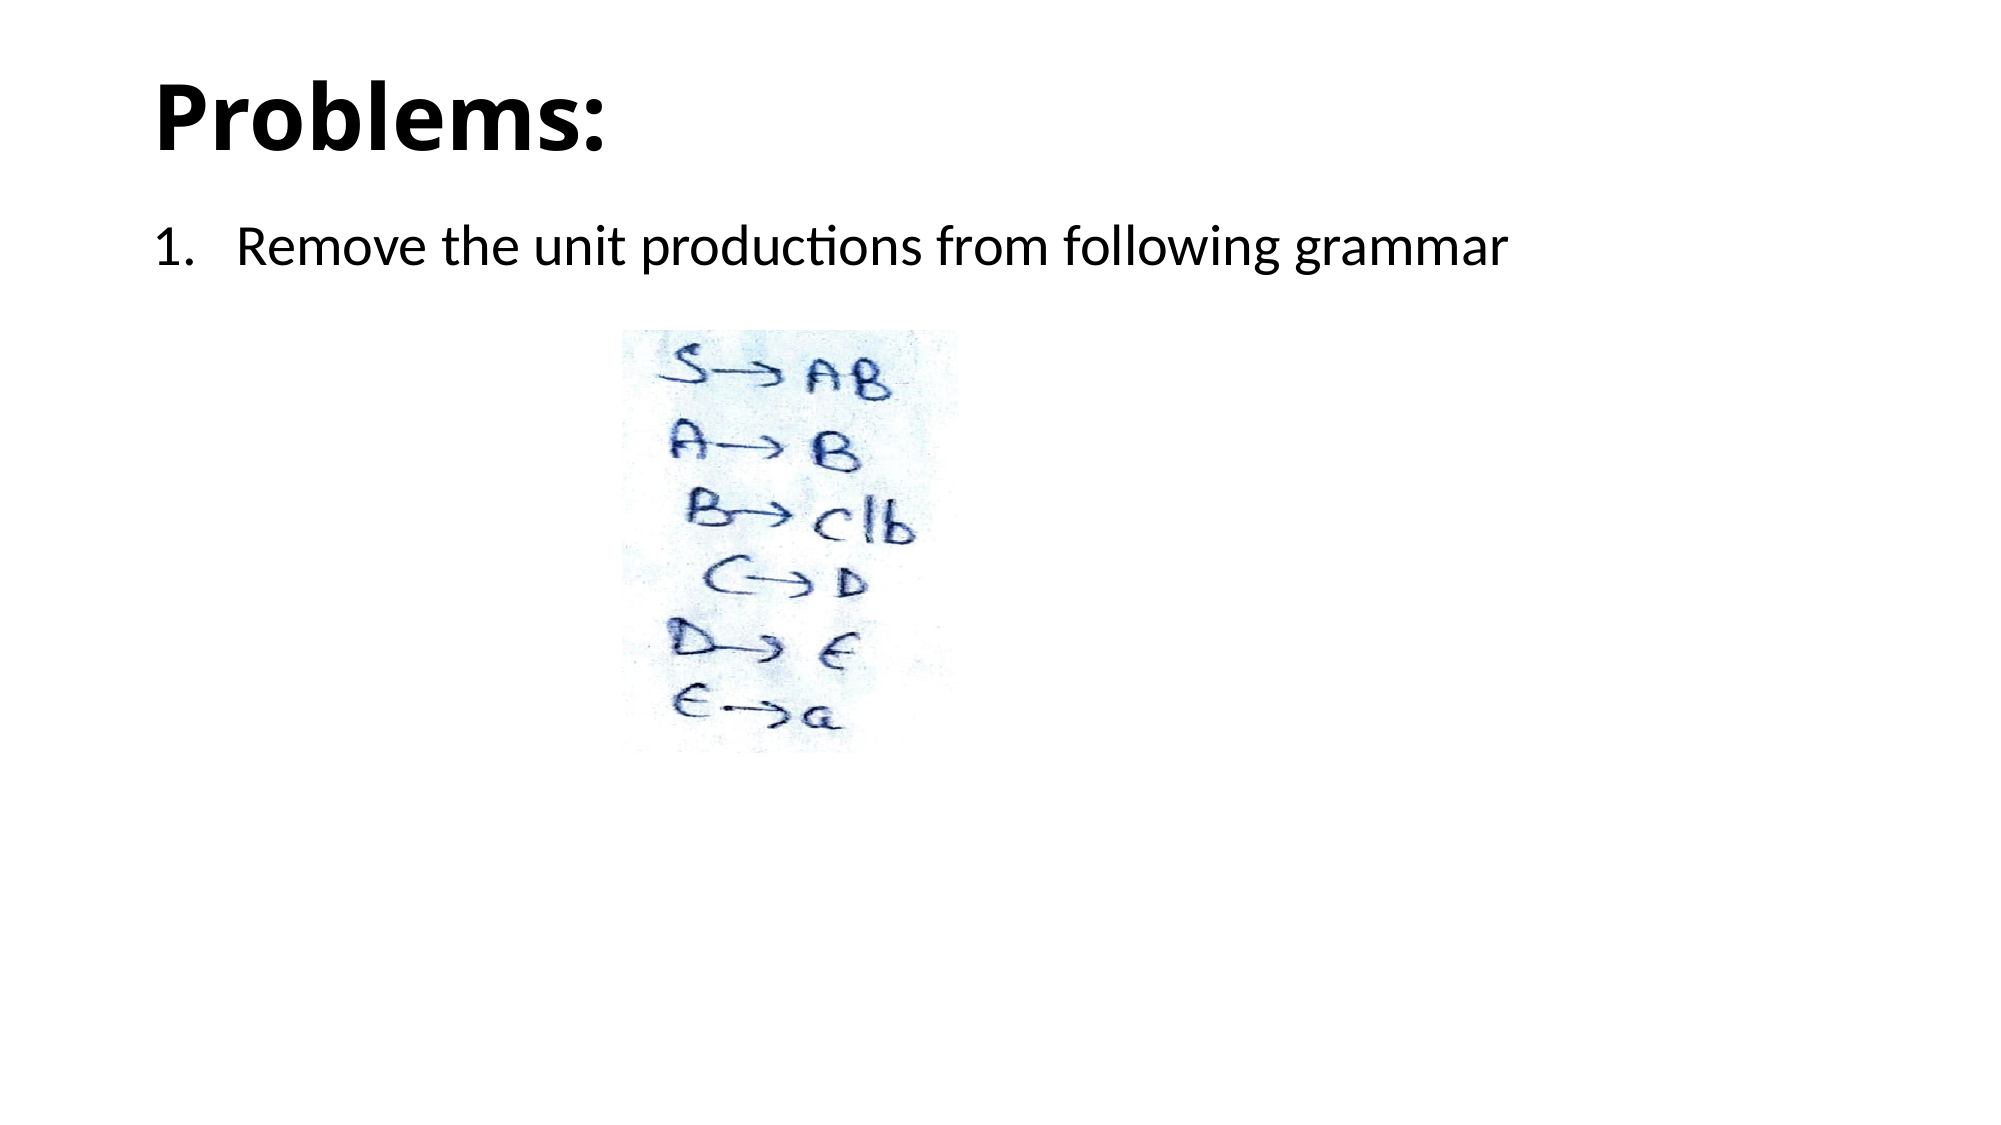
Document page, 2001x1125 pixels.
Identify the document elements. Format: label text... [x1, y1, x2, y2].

title Problems: [137, 59, 1863, 183]
picture [622, 330, 958, 753]
list Remove the unit productions from following grammar [137, 207, 1863, 1014]
